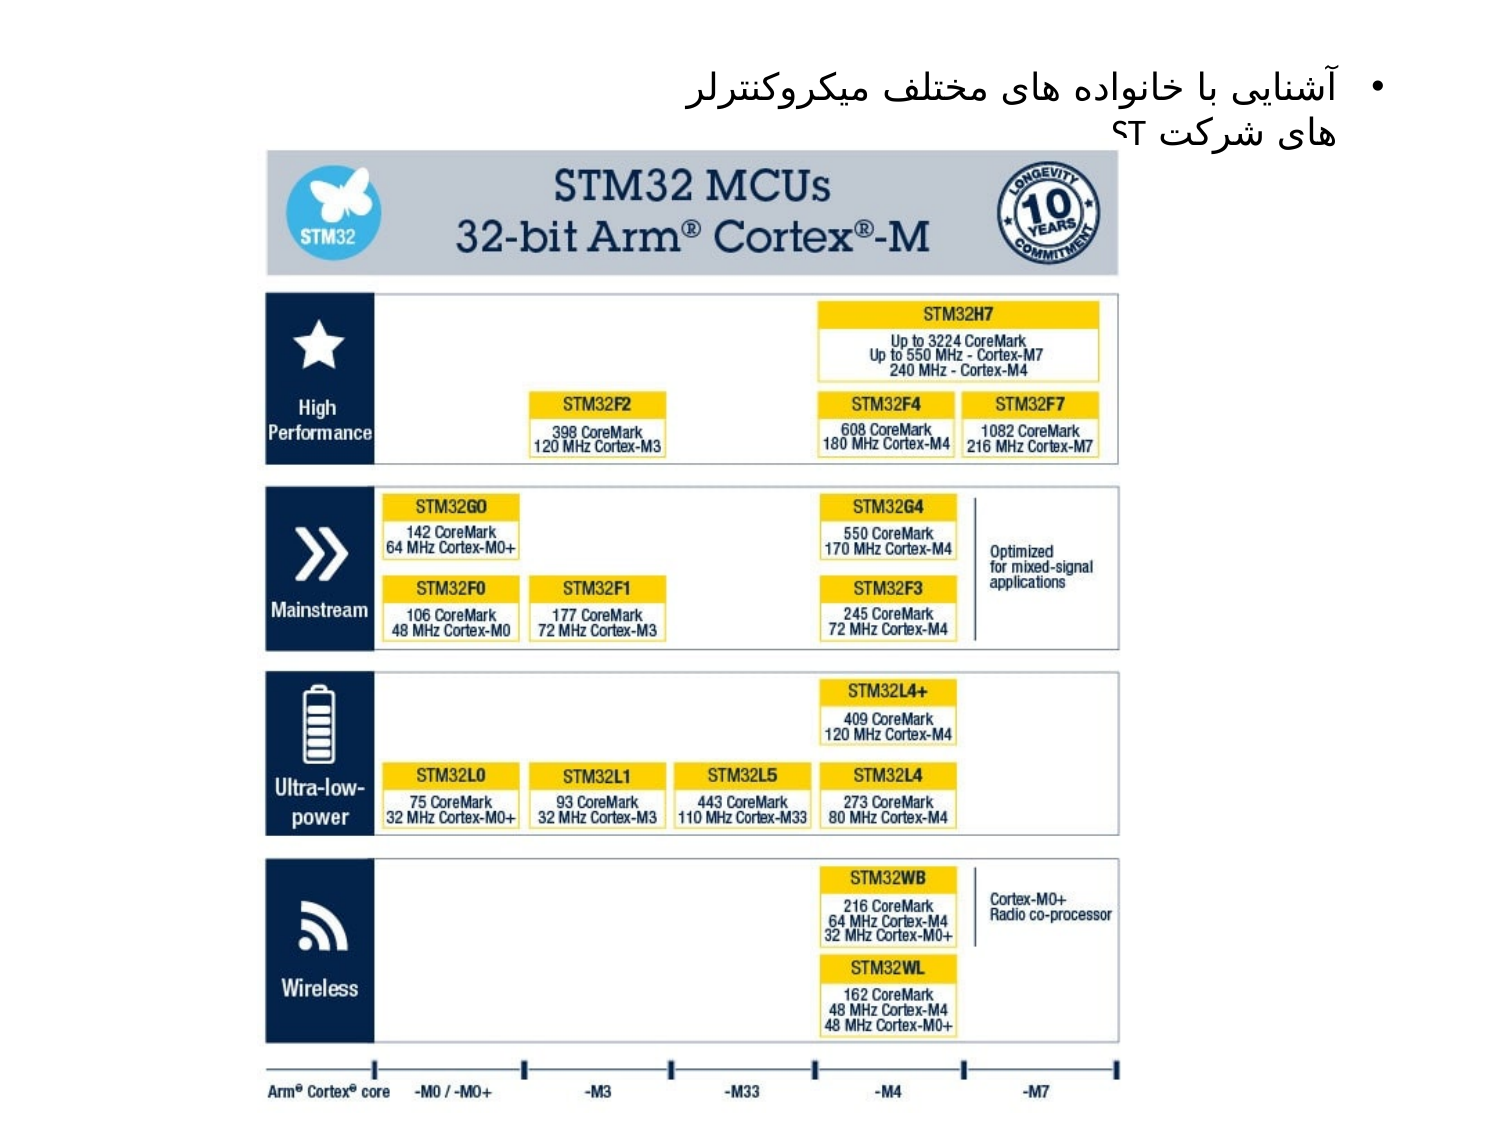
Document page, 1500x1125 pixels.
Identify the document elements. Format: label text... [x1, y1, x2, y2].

picture [256, 138, 1130, 1113]
text_box آشنایی با خانواده های مختلف میکروکنترلر های شرکت ST [649, 55, 1400, 161]
